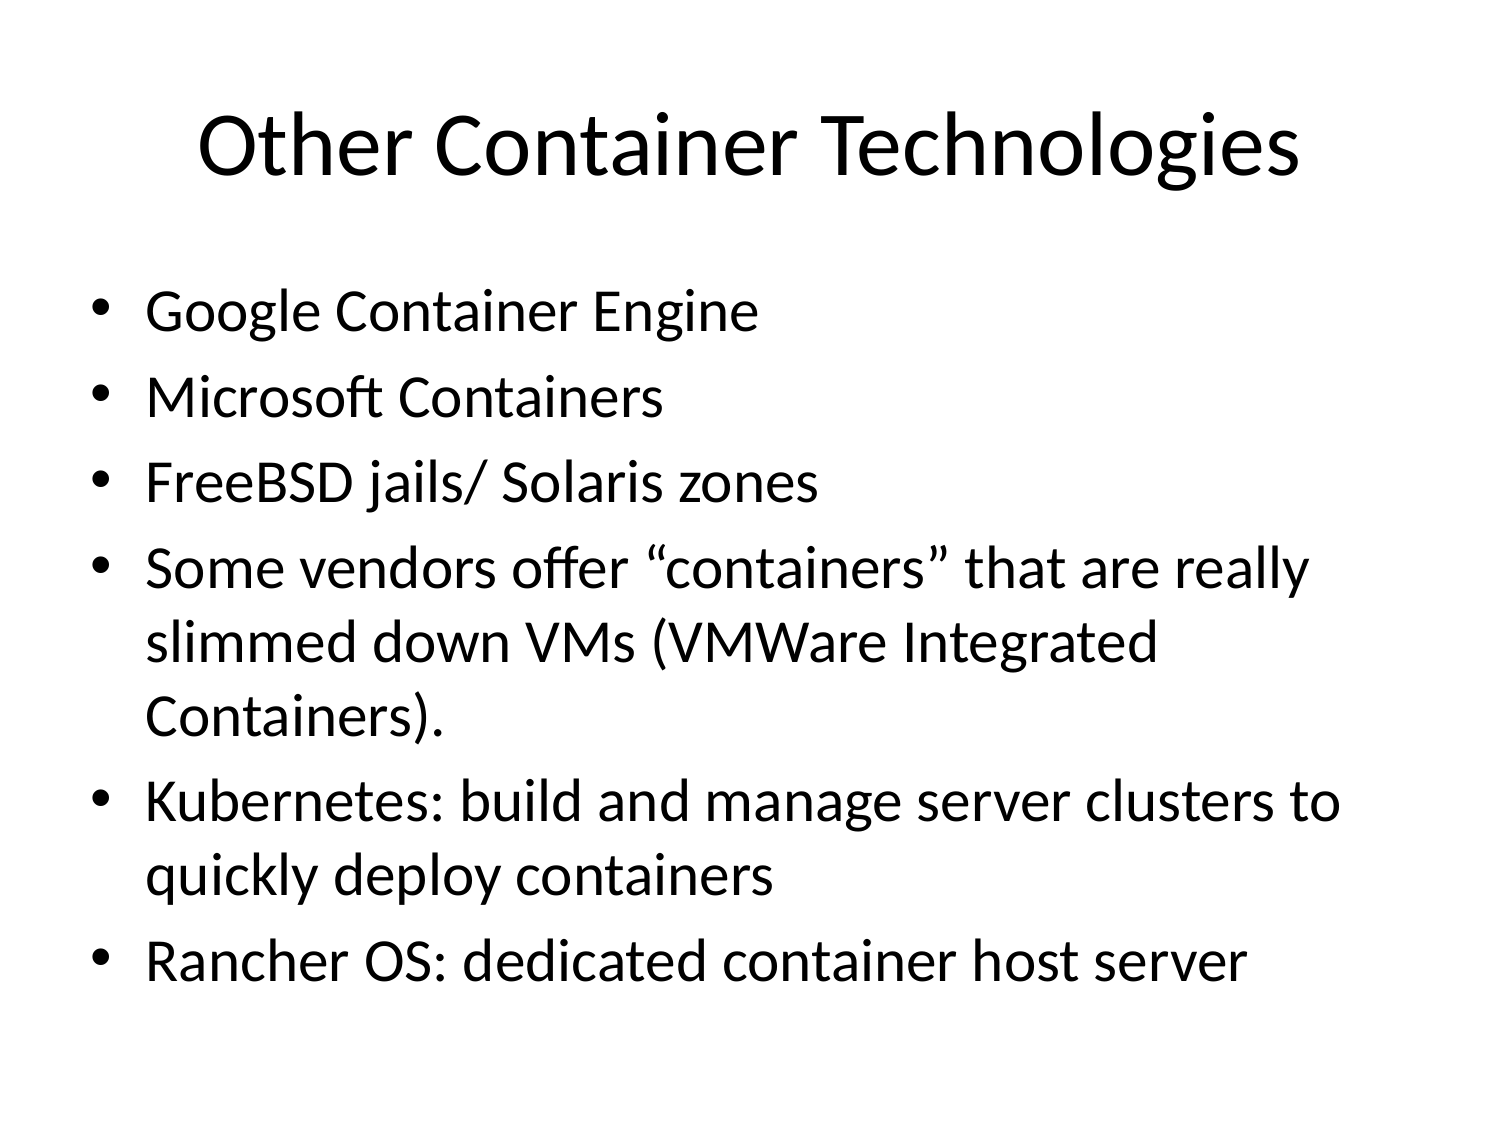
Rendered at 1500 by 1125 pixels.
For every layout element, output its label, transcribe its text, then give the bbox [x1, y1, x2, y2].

title Other Container Technologies [75, 45, 1425, 233]
list Google Container Engine Microsoft Containers FreeBSD jails/ Solaris zones Some vendors offer “containers” that are really slimmed down VMs (VMWare Integrated Containers). Kubernetes: build and manage server clusters to quickly deploy containers Rancher OS: dedicated container host server [75, 262, 1425, 1005]
